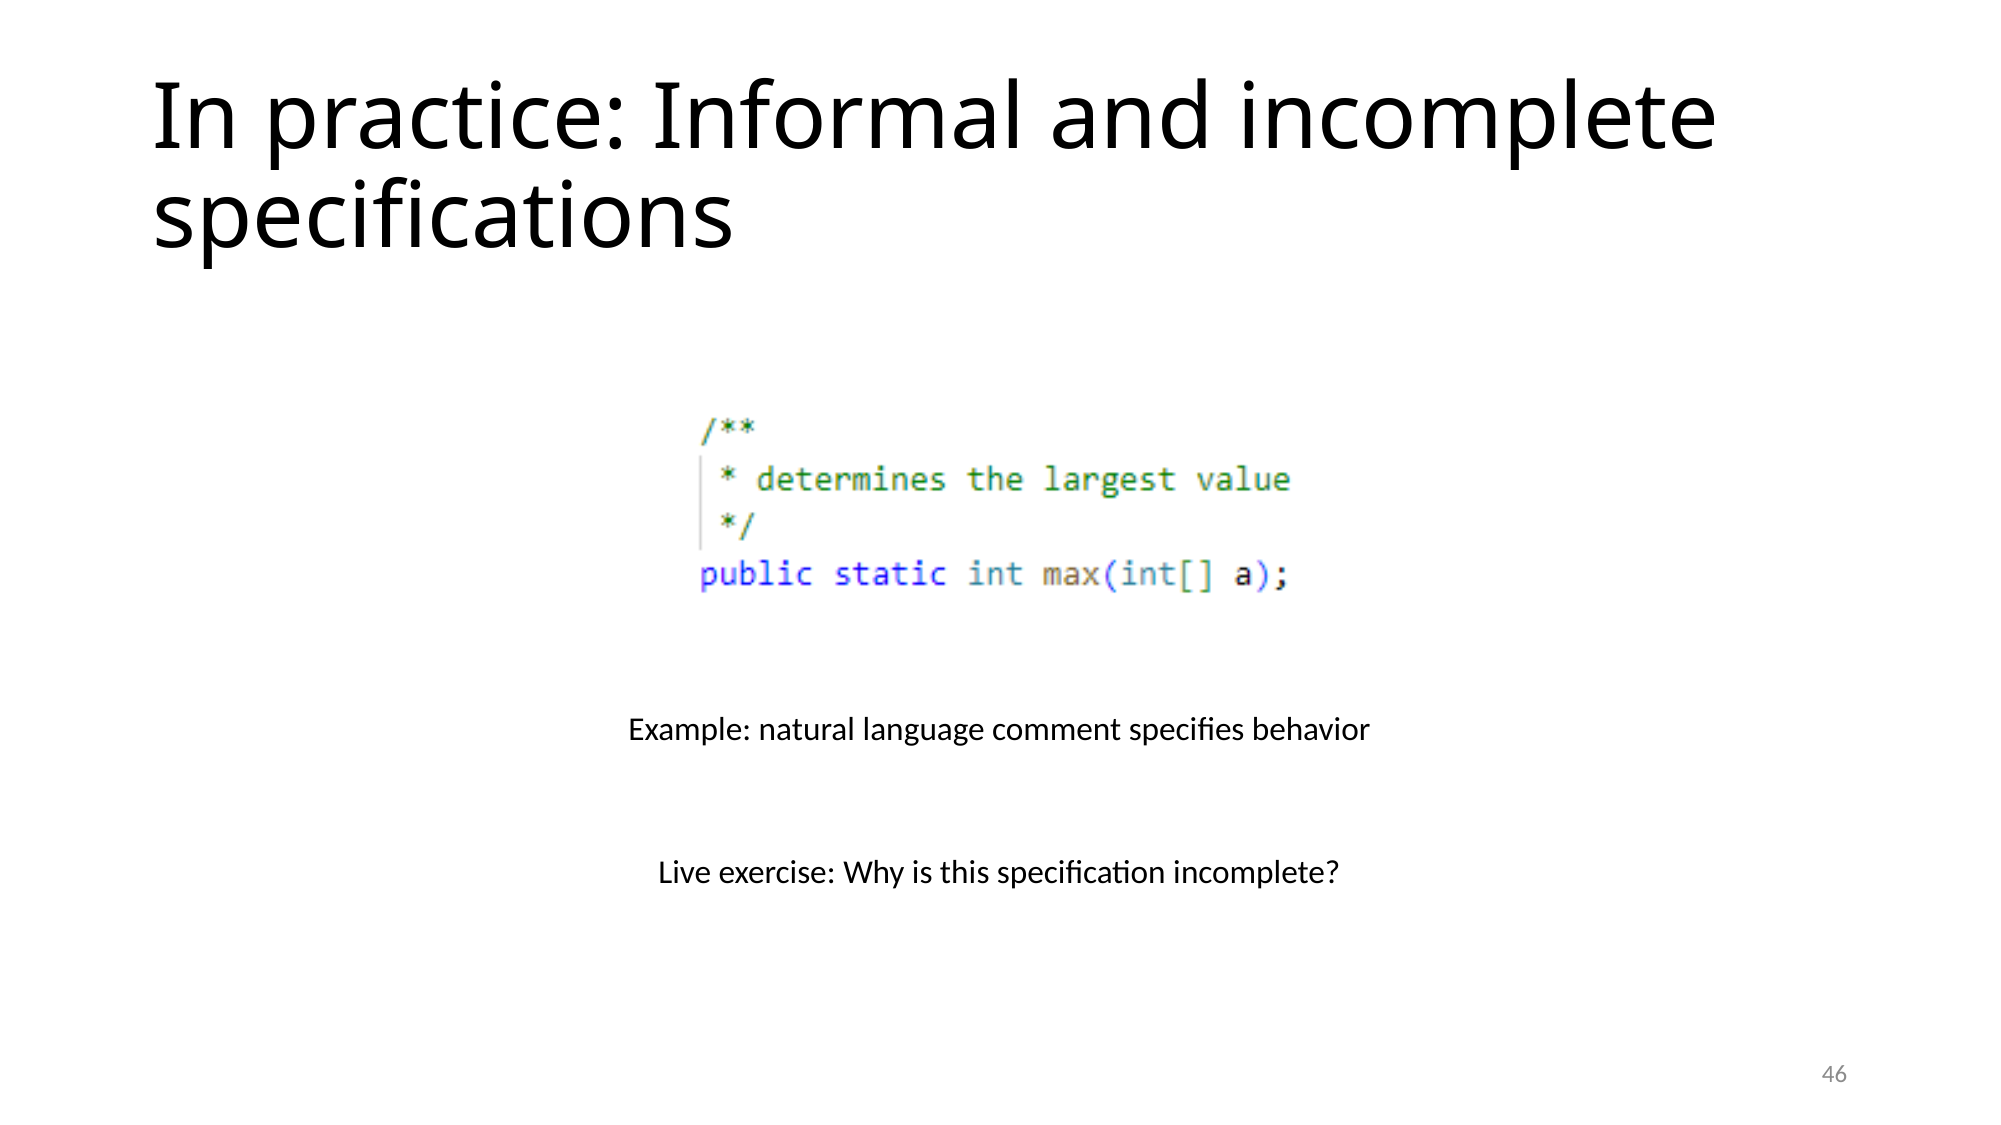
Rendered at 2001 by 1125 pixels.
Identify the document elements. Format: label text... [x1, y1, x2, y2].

title In practice: Informal and incomplete specifications [137, 59, 1863, 278]
text_box Live exercise: Why is this specification incomplete? [643, 843, 1357, 898]
slide_number 46 [1412, 1042, 1863, 1103]
picture [690, 404, 1310, 613]
text_box Example: natural language comment specifies behavior [613, 699, 1387, 755]
